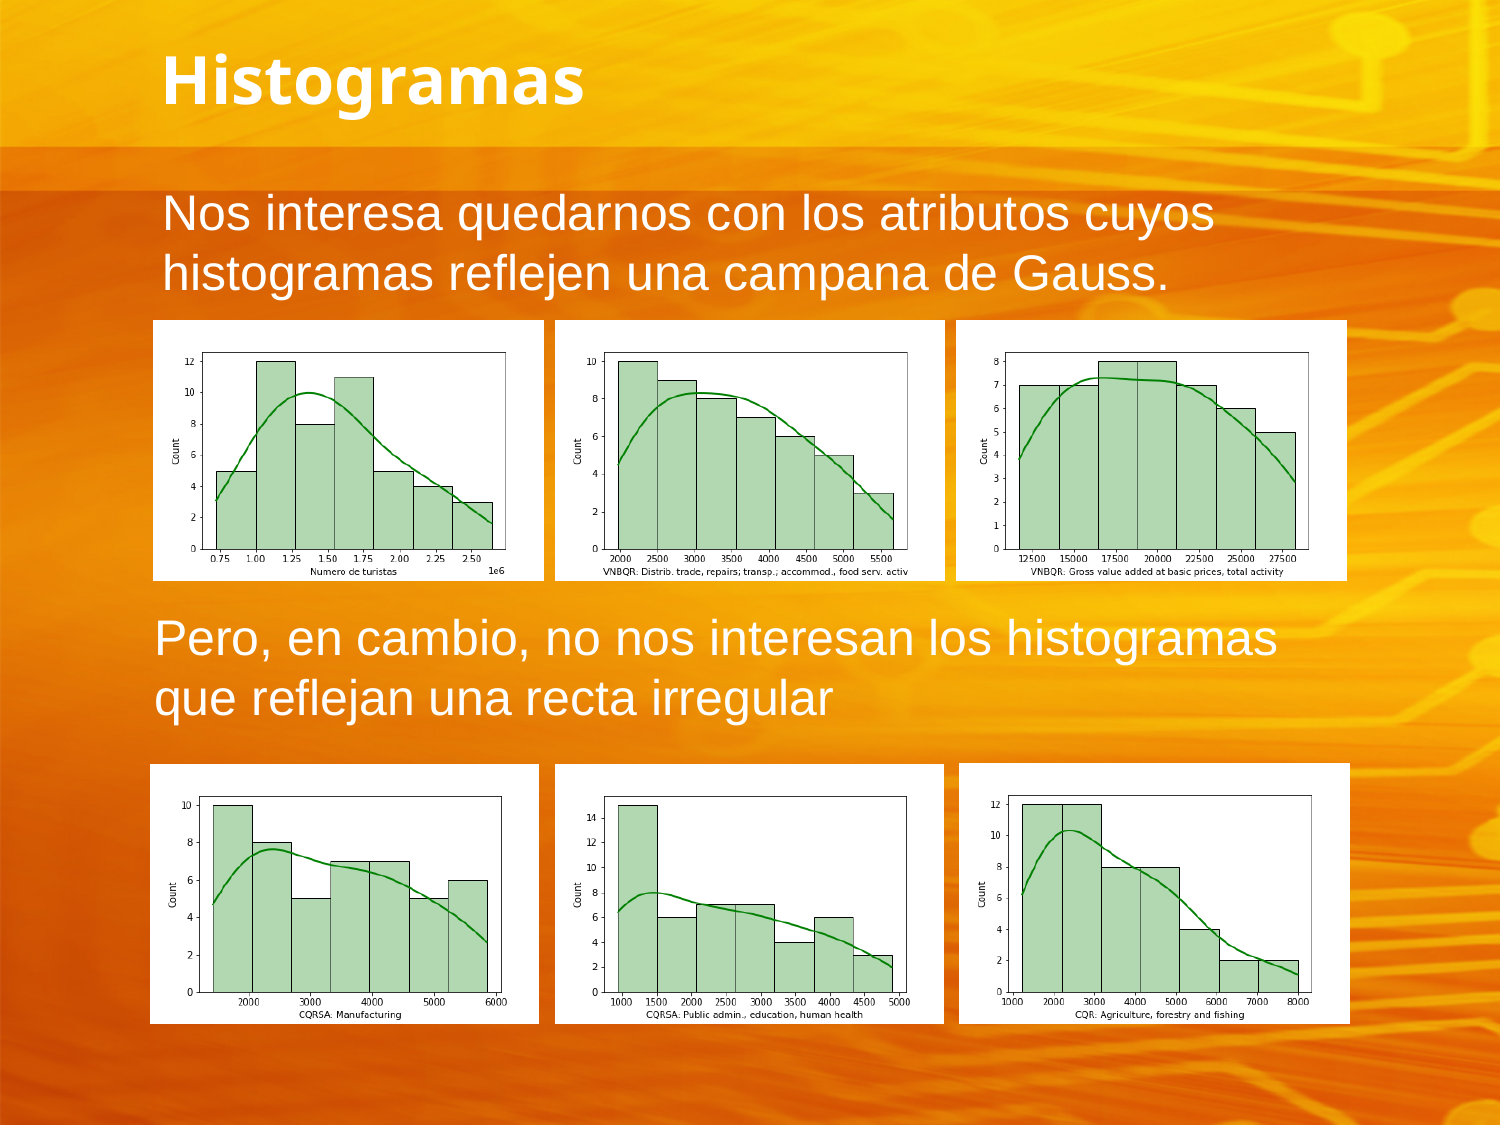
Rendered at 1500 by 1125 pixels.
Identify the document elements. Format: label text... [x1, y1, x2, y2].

text_box Pero, en cambio, no nos interesan los histogramas que reflejan una recta irregular [139, 597, 1347, 733]
list Nos interesa quedarnos con los atributos cuyos histogramas reflejen una campana de Gauss. [147, 172, 1377, 1047]
picture [0, 0, 1500, 1125]
title Histogramas [145, 36, 1316, 121]
